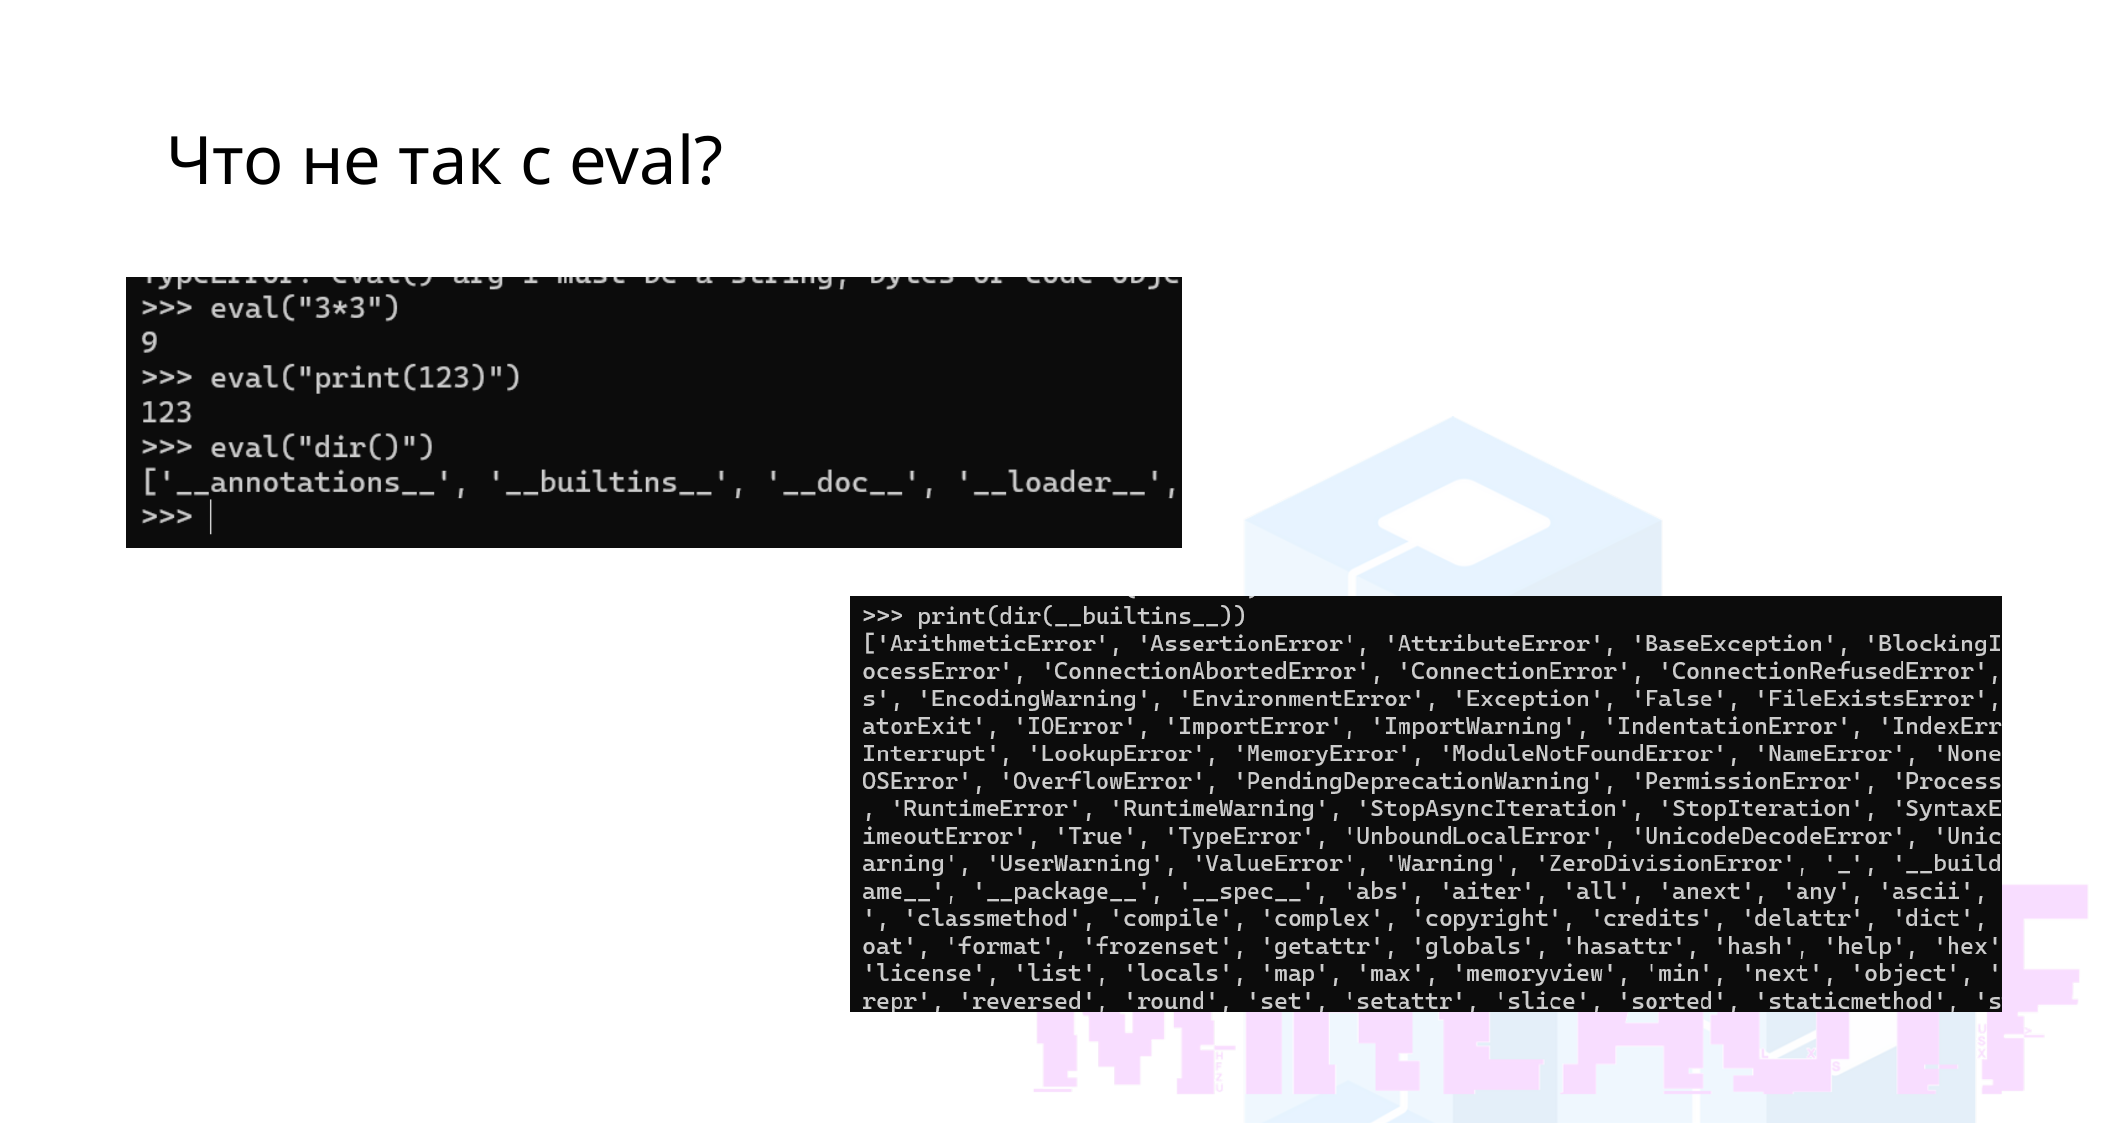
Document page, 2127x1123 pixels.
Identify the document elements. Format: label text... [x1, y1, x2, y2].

text_box Введение в базовый криптоанализ [260, 89, 2044, 195]
text_box Что не так с eval? [151, 110, 1934, 206]
text_box [986, 415, 2126, 1123]
picture [126, 277, 1182, 548]
picture [850, 596, 2002, 1012]
text_box [187, 122, 1970, 219]
